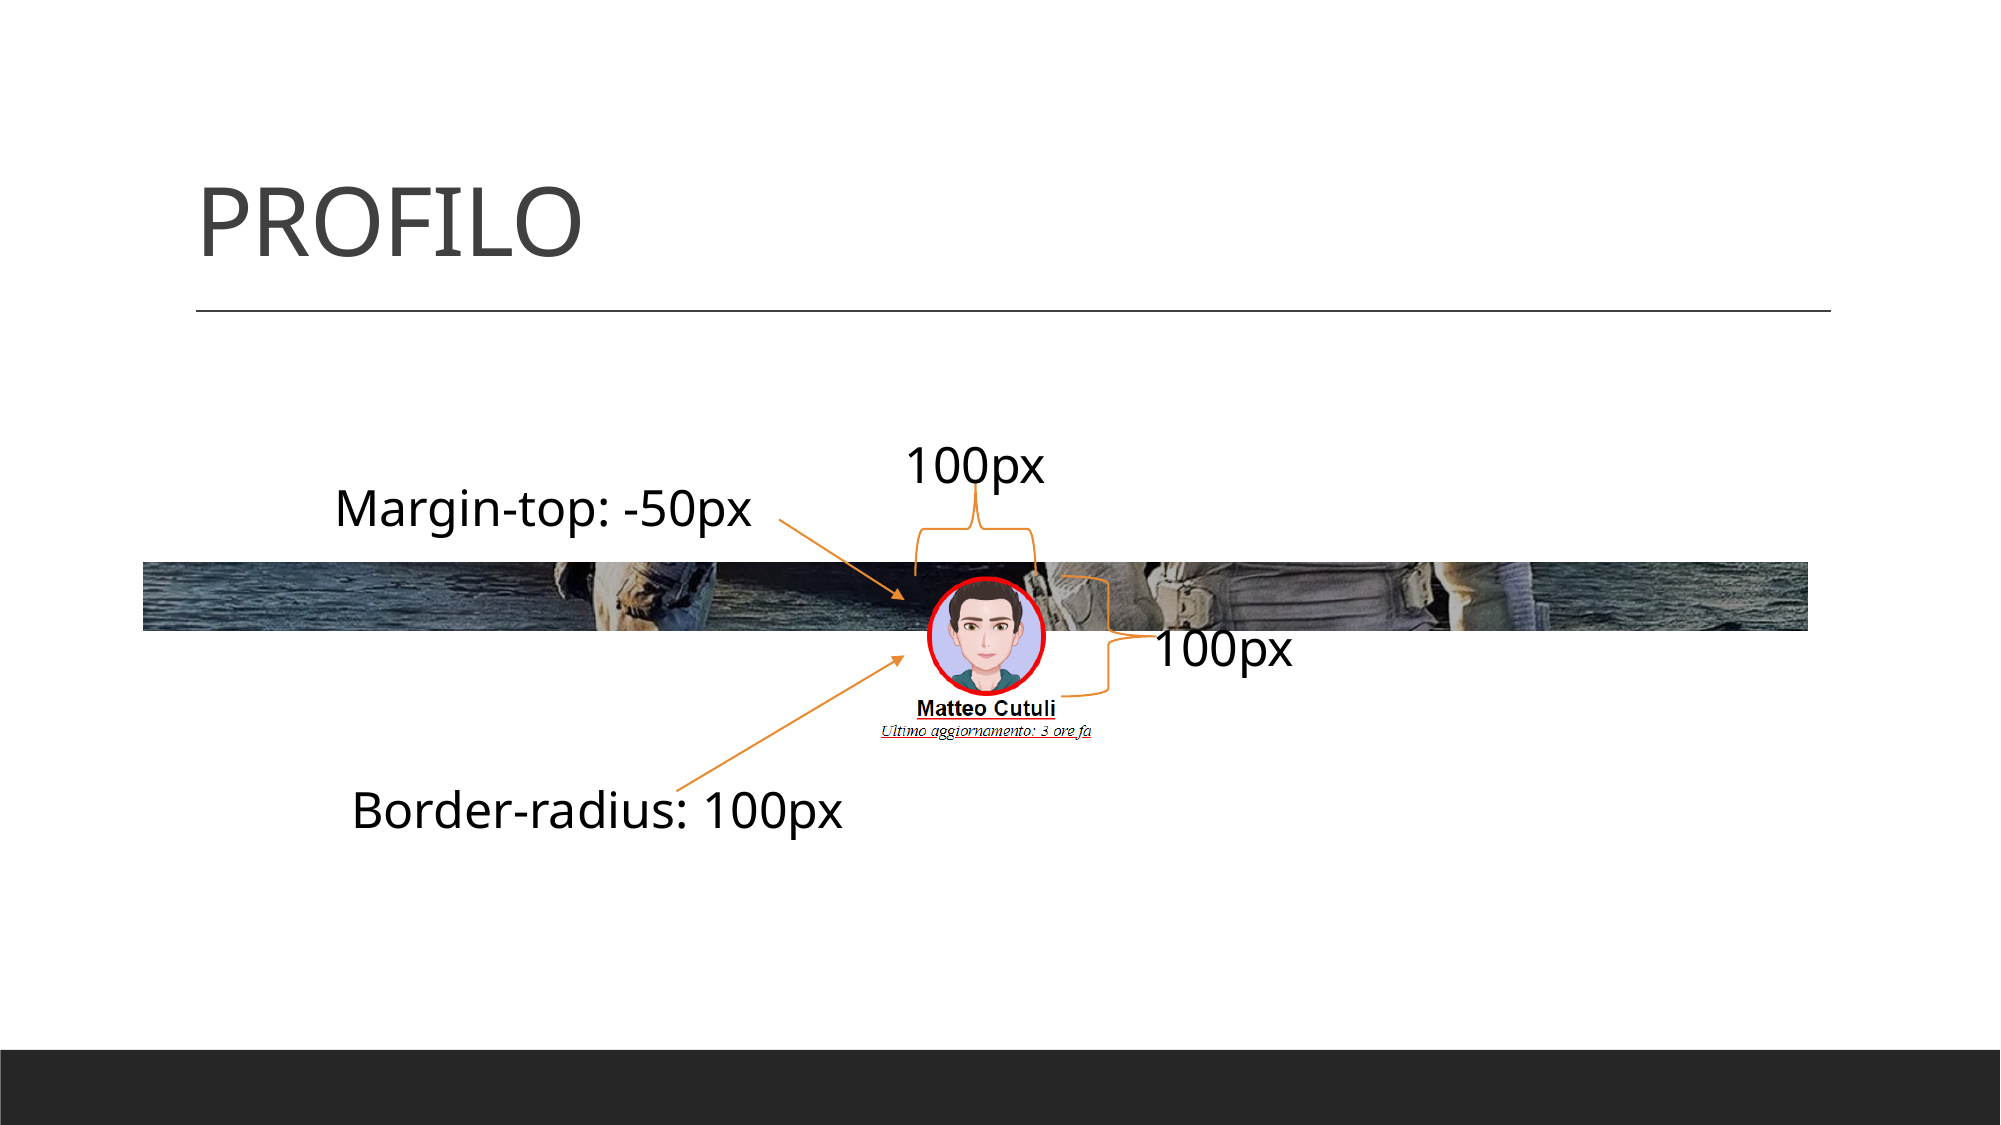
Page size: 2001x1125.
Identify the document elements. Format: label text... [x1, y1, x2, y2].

text_box Border-radius: 100px [336, 770, 860, 846]
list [143, 561, 1808, 749]
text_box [778, 519, 906, 601]
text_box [675, 654, 906, 792]
text_box 100px [889, 426, 1062, 502]
text_box Margin-top: -50px [319, 469, 769, 545]
title PROFILO [180, 47, 1830, 285]
text_box [915, 502, 1037, 558]
